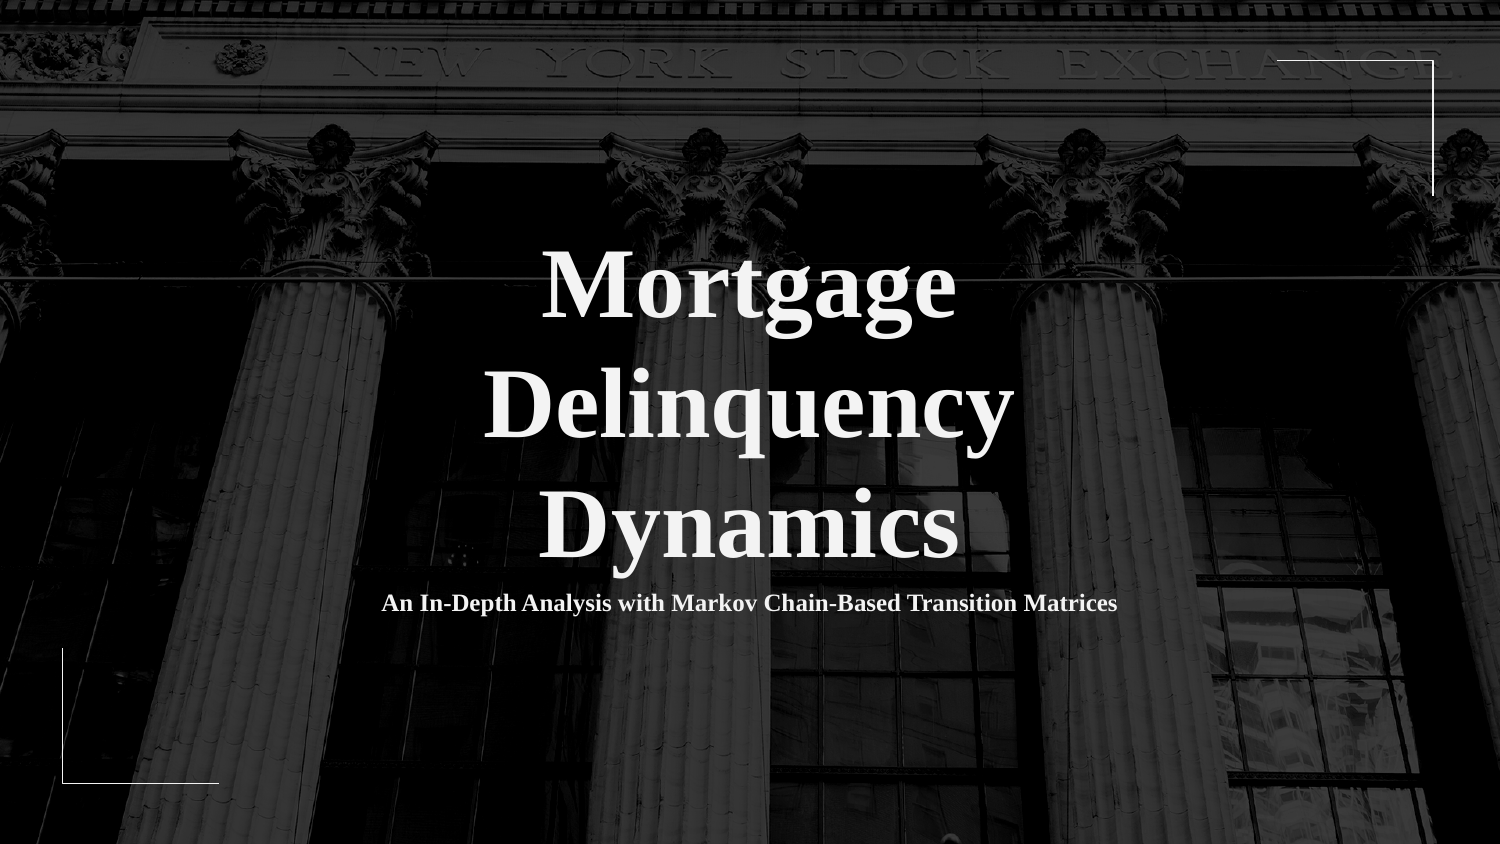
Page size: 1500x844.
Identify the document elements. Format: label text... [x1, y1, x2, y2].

picture [0, 0, 1500, 844]
subtitle An In-Depth Analysis with Markov Chain-Based Transition Matrices [349, 571, 1150, 632]
text_box [62, 647, 219, 784]
text_box [1276, 60, 1433, 196]
title Mortgage Delinquency Dynamics [401, 223, 1099, 571]
